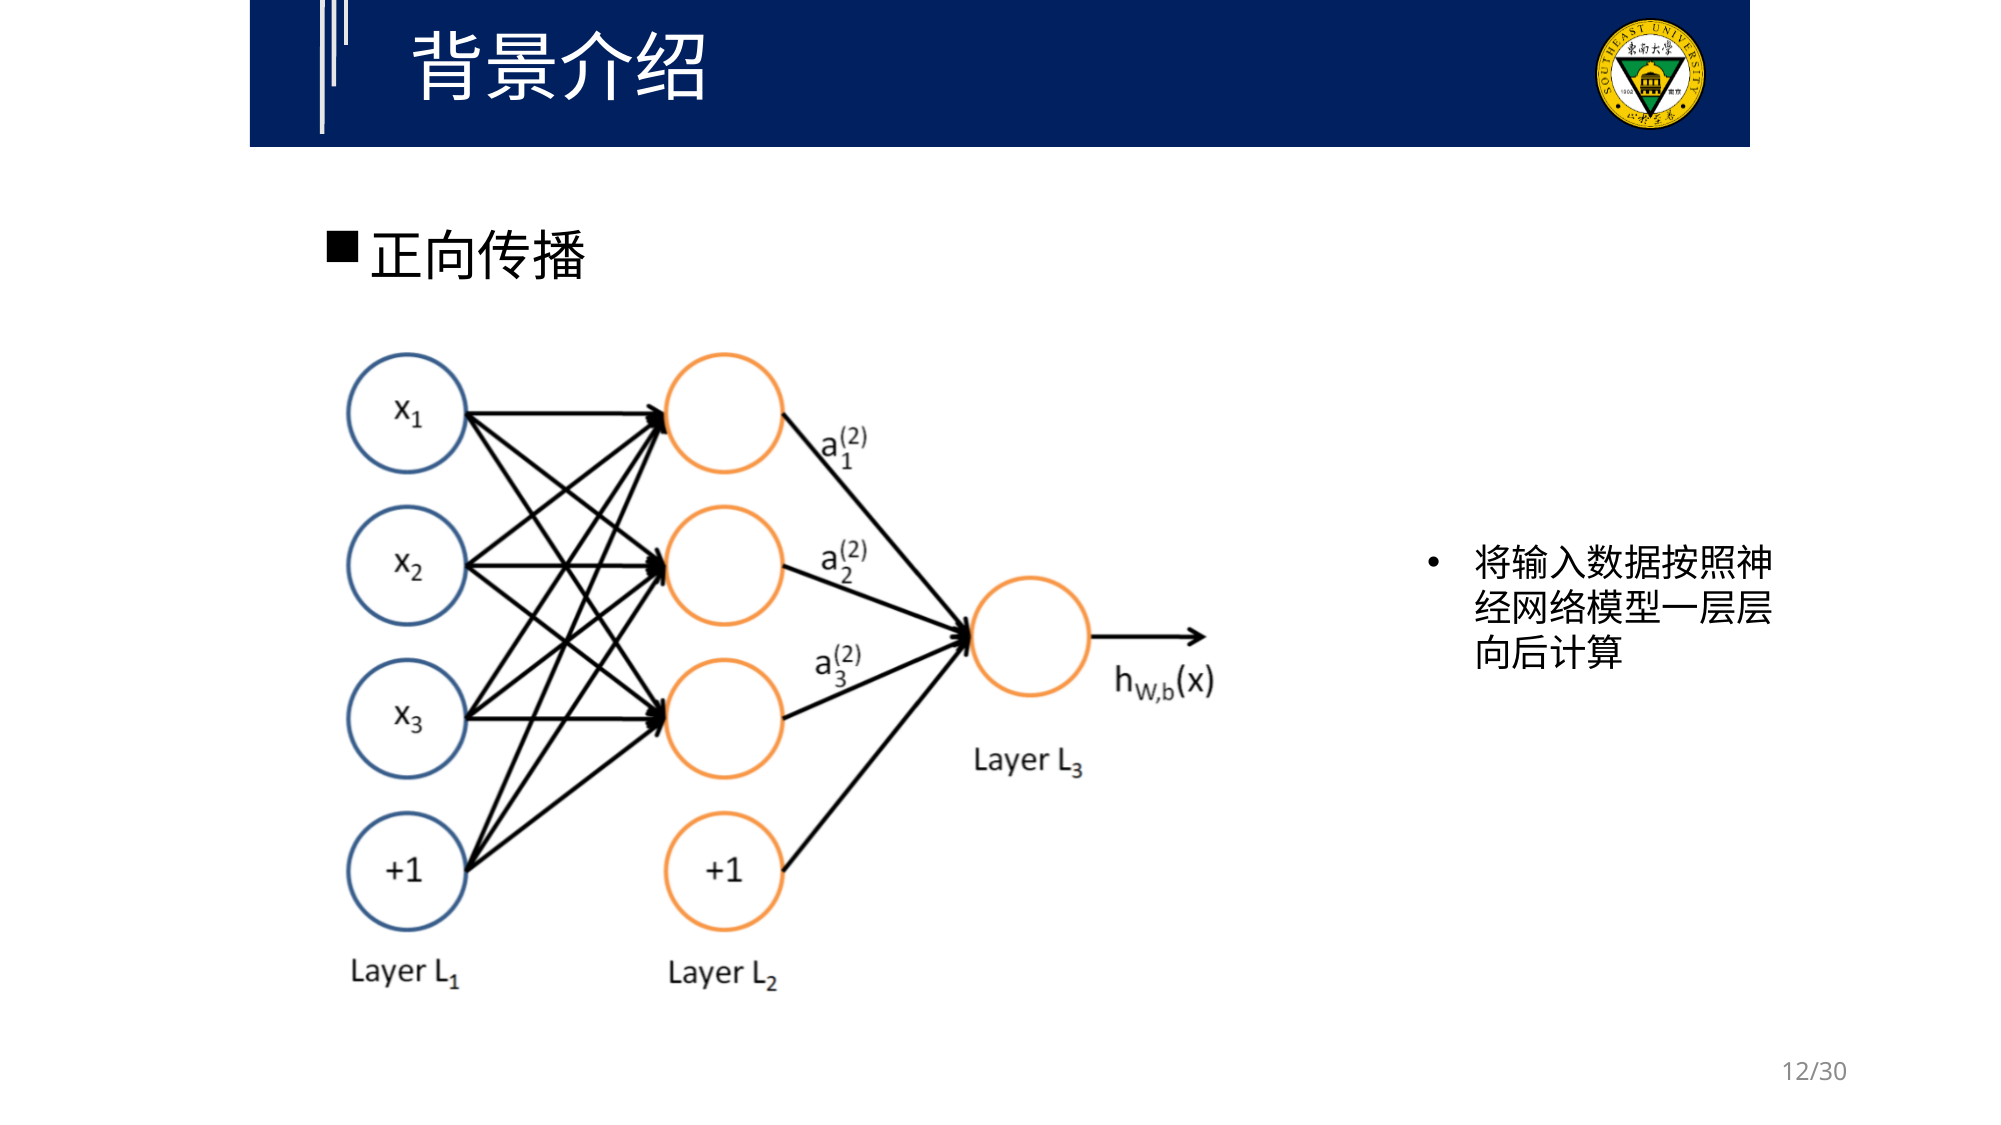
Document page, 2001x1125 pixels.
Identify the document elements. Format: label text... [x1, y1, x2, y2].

text_box 正向传播 [307, 213, 1492, 294]
slide_number 12/30 [1412, 1042, 1863, 1103]
text_box 背景介绍 [394, 11, 850, 117]
picture [1595, 18, 1707, 130]
picture [266, 294, 1239, 1026]
text_box [249, 0, 1751, 148]
text_box 将输入数据按照神经网络模型一层层向后计算 [1412, 531, 1814, 682]
